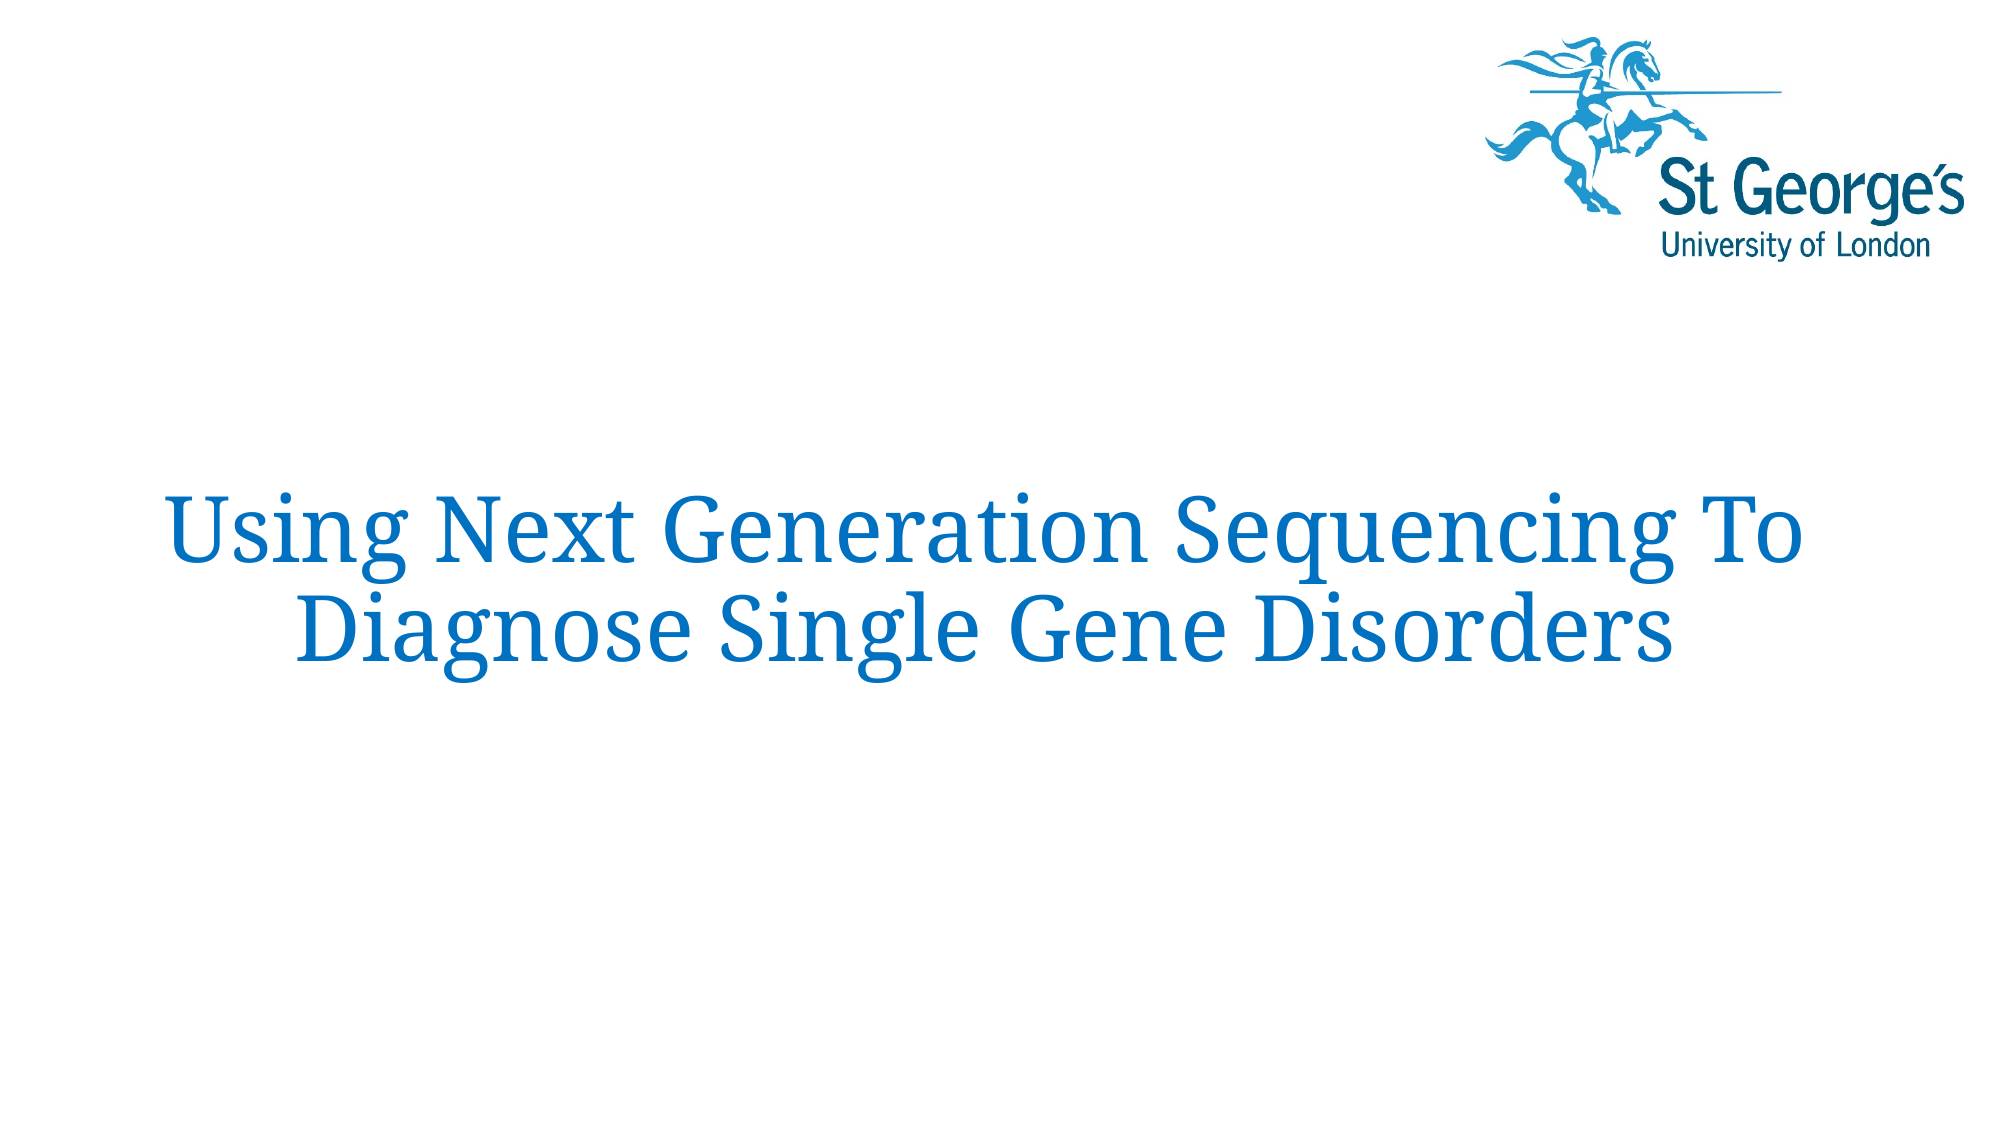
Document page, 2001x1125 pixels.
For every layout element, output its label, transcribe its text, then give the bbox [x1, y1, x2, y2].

picture [1485, 37, 1964, 262]
title Using Next Generation Sequencing To Diagnose Single Gene Disorders [123, 473, 1849, 691]
